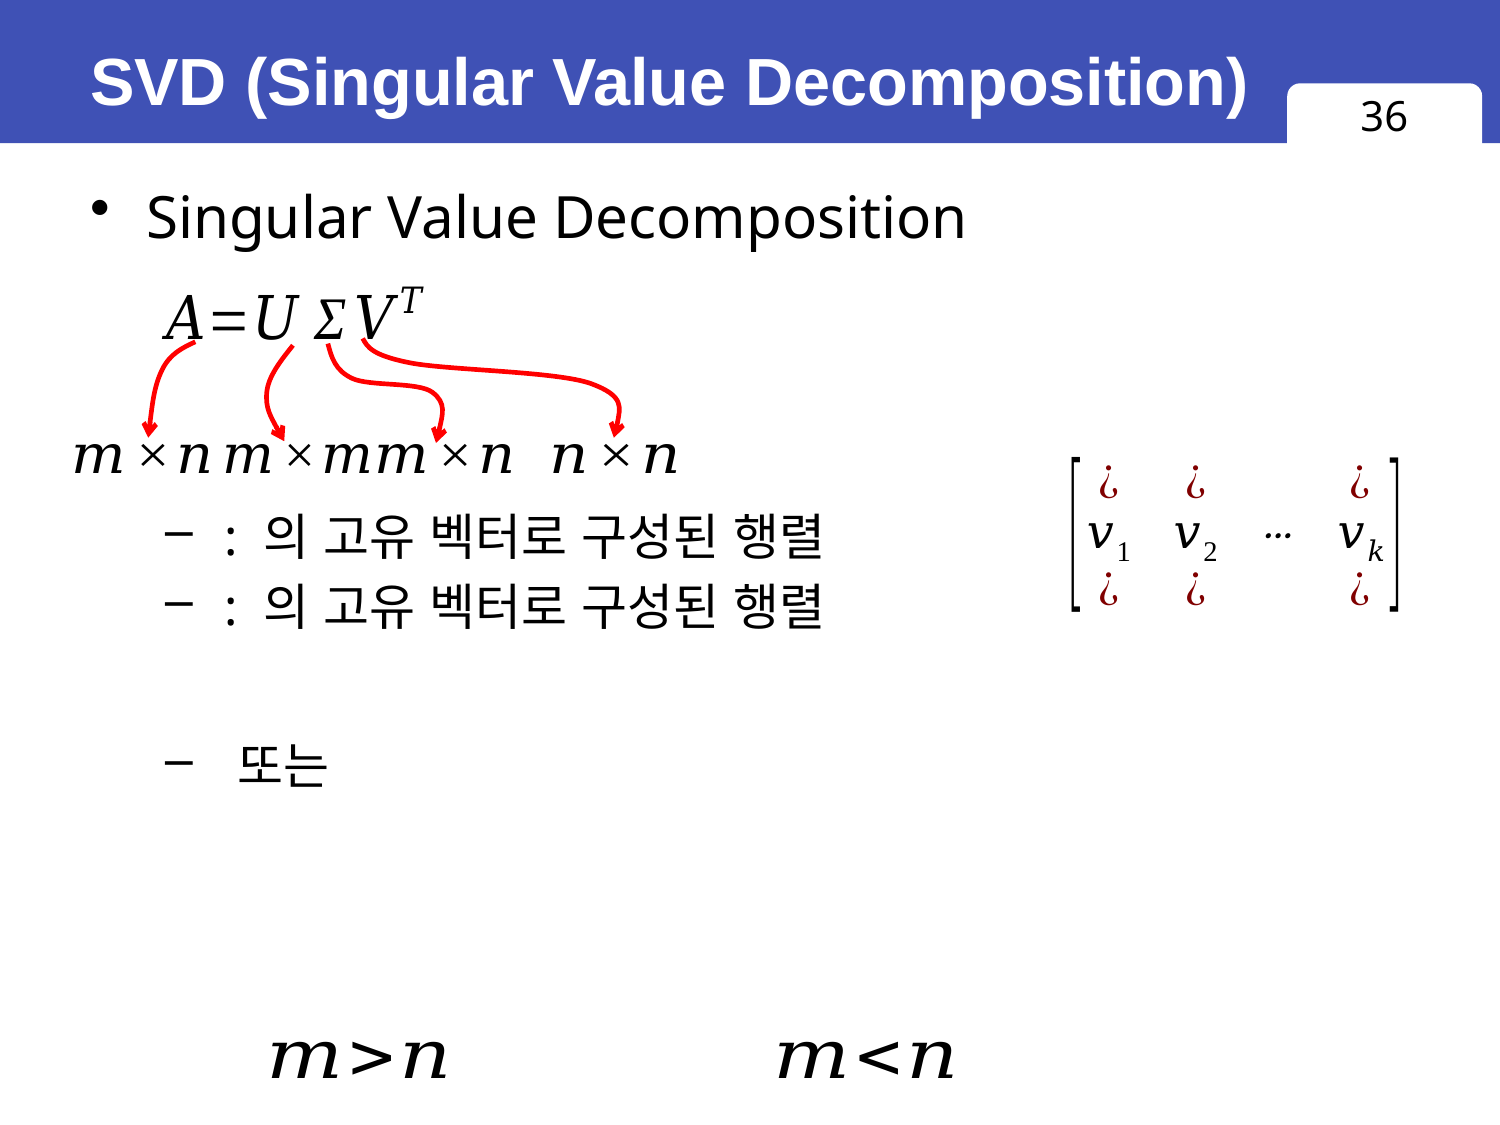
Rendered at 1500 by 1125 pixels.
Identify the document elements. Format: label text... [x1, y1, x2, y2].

slide_number 36 [1286, 81, 1483, 161]
title SVD (Singular Value Decomposition) [74, 16, 1426, 141]
text_box [264, 343, 295, 442]
text_box [142, 339, 197, 438]
text_box [360, 337, 624, 438]
text_box [325, 343, 446, 443]
